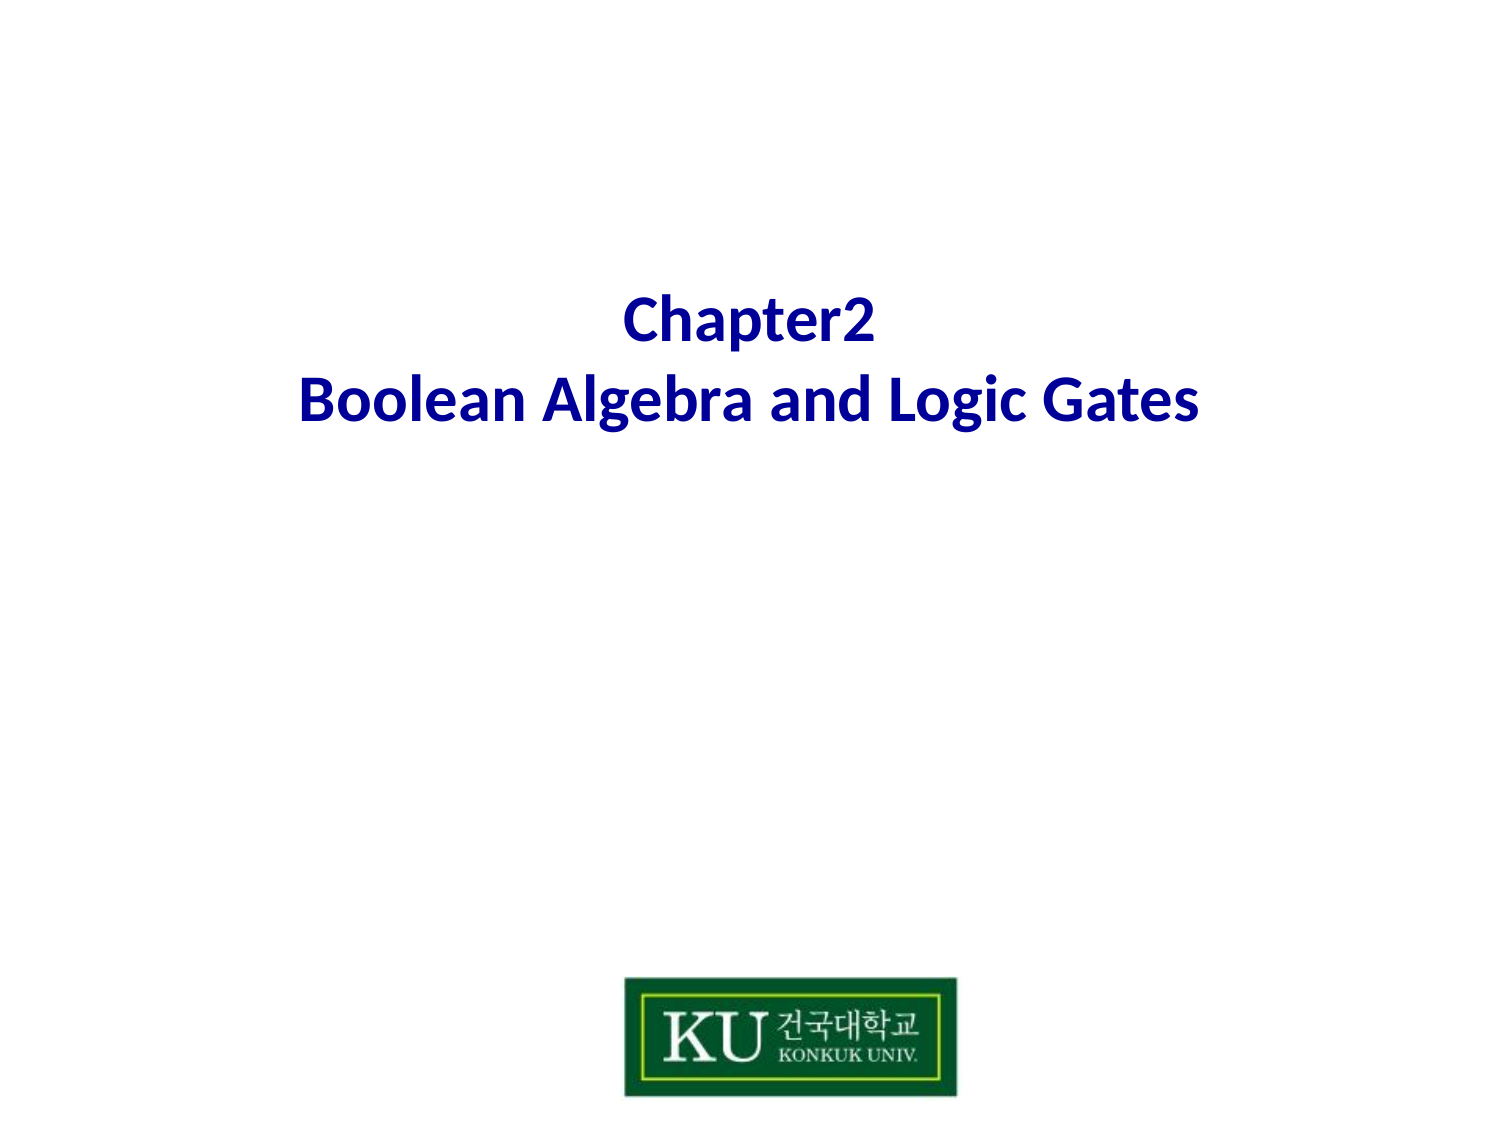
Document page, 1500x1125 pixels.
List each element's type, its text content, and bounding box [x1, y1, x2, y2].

picture [620, 976, 963, 1101]
title Chapter2 Boolean Algebra and Logic Gates [112, 234, 1388, 476]
